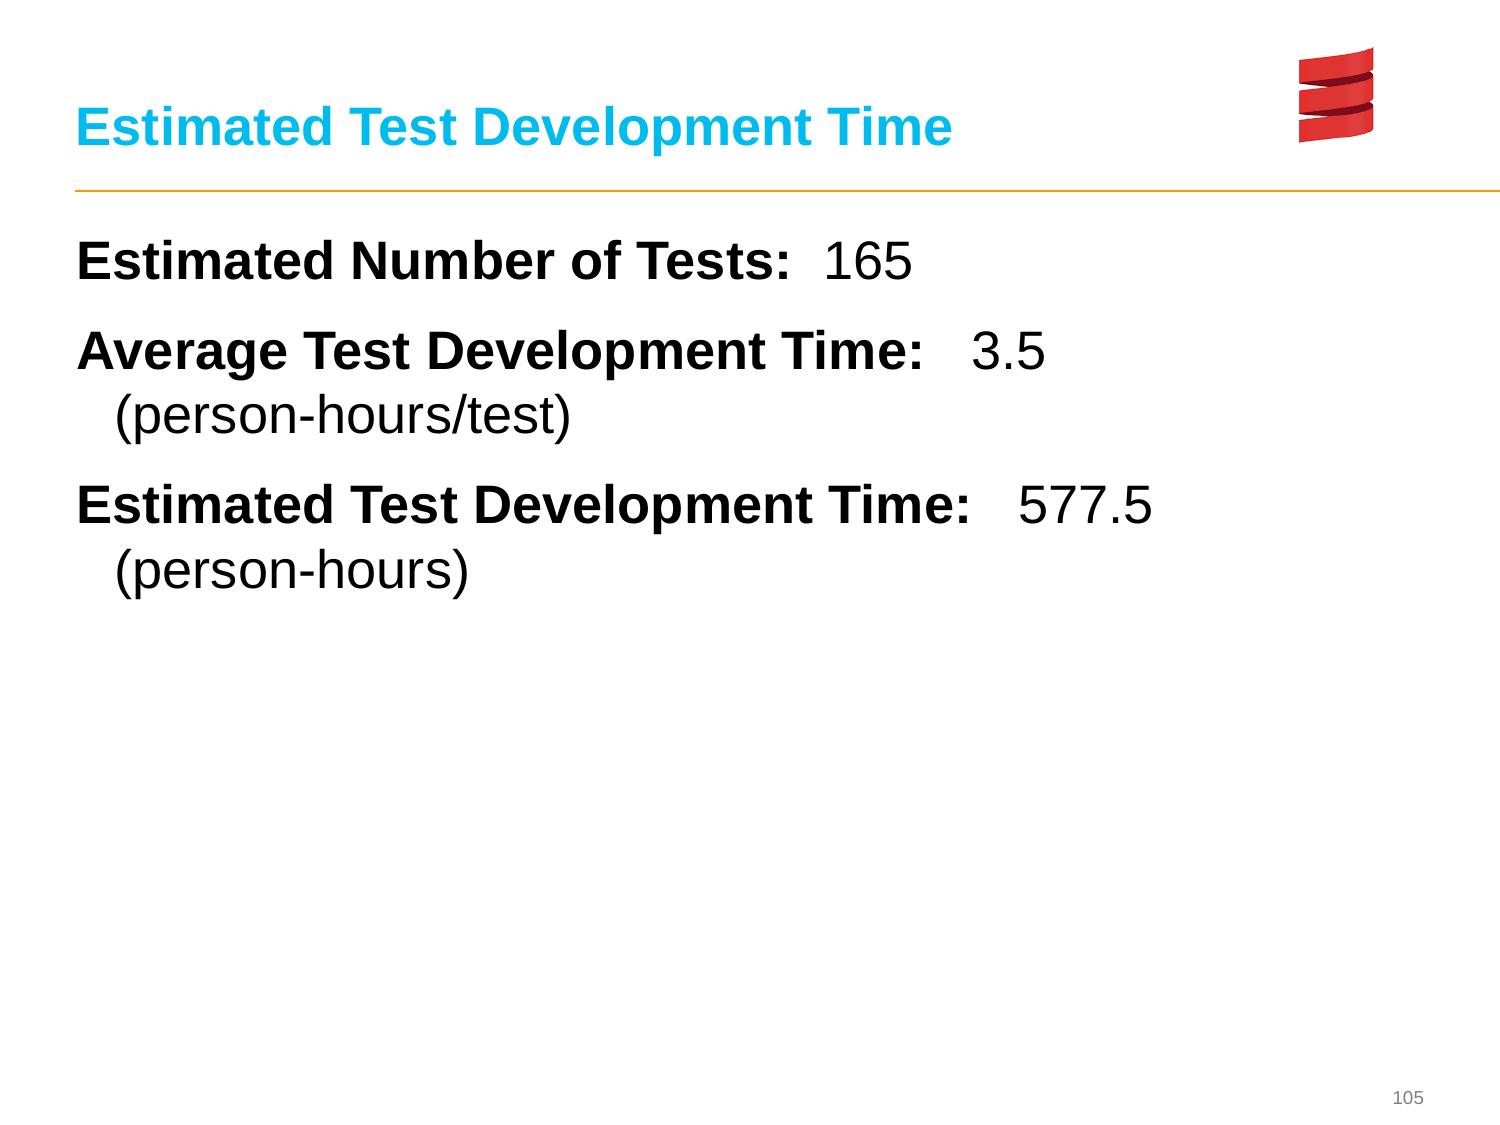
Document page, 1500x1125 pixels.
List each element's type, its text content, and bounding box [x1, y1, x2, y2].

list Estimated Number of Tests: 165 Average Test Development Time: 3.5 (person-hours/test) Estimated Test Development Time: 577.5 (person-hours) [76, 224, 1488, 900]
title Estimated Test Development Time [75, 27, 1422, 157]
